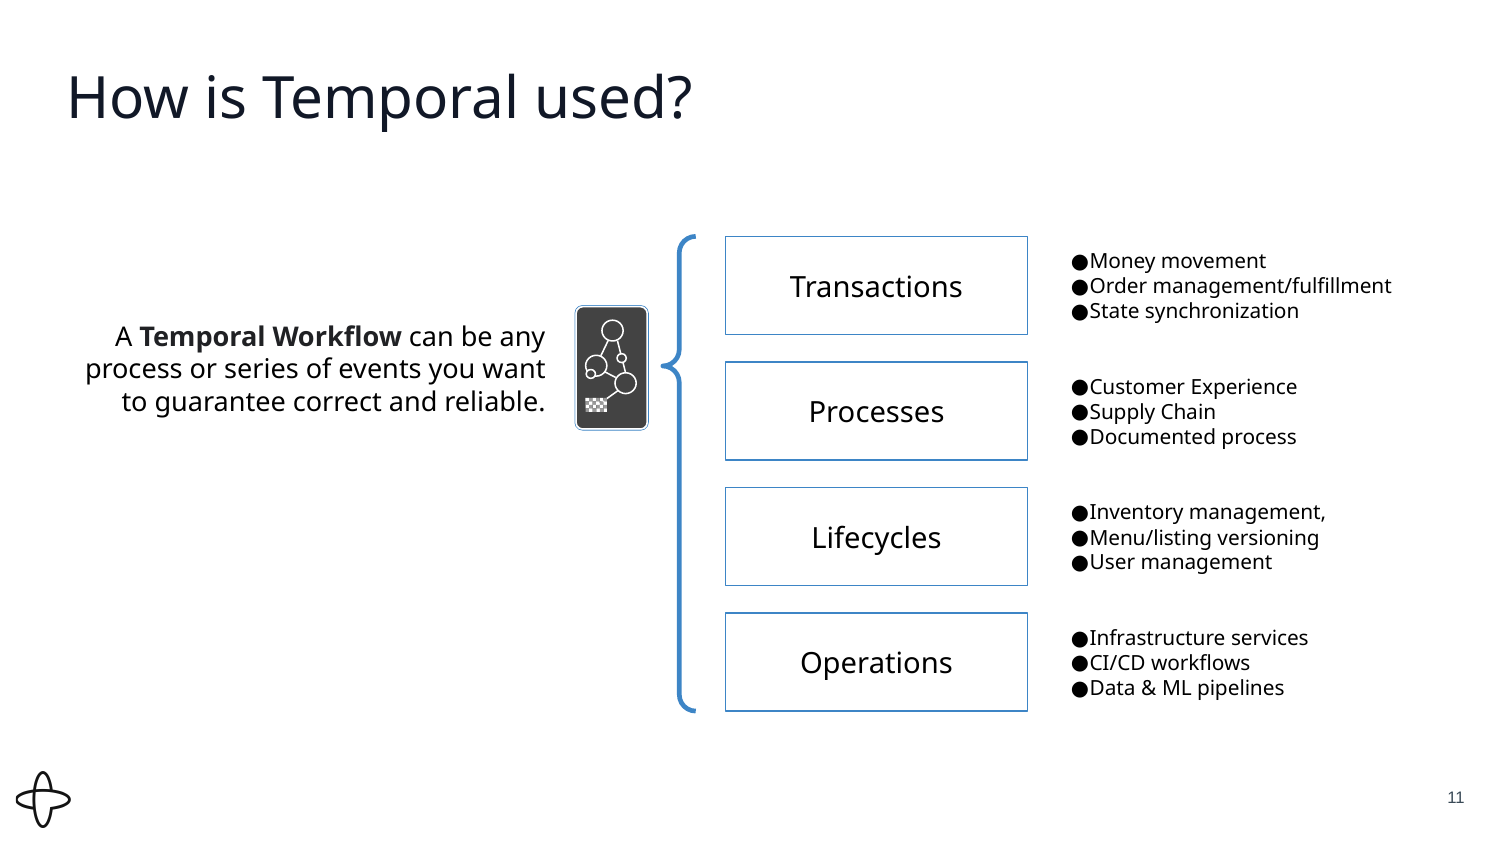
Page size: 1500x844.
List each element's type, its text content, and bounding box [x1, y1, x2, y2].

text_box Lifecycles [725, 487, 1028, 586]
text_box [662, 236, 696, 712]
slide_number ‹#› [1389, 764, 1480, 830]
text_box A Temporal Workflow can be any process or series of events you want to guarantee correct and reliable. [69, 306, 561, 429]
title How is Temporal used? [51, 48, 1449, 142]
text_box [575, 306, 648, 430]
text_box Operations [725, 612, 1028, 712]
picture [15, 771, 76, 828]
text_box Customer Experience Supply Chain Documented process [1055, 361, 1418, 461]
text_box Processes [725, 361, 1028, 461]
text_box Money movement Order management/fulfillment State synchronization [1055, 236, 1418, 335]
text_box Inventory management, Menu/listing versioning User management [1055, 487, 1418, 586]
text_box Transactions [725, 236, 1028, 335]
text_box Infrastructure services CI/CD workflows Data & ML pipelines [1055, 612, 1418, 712]
